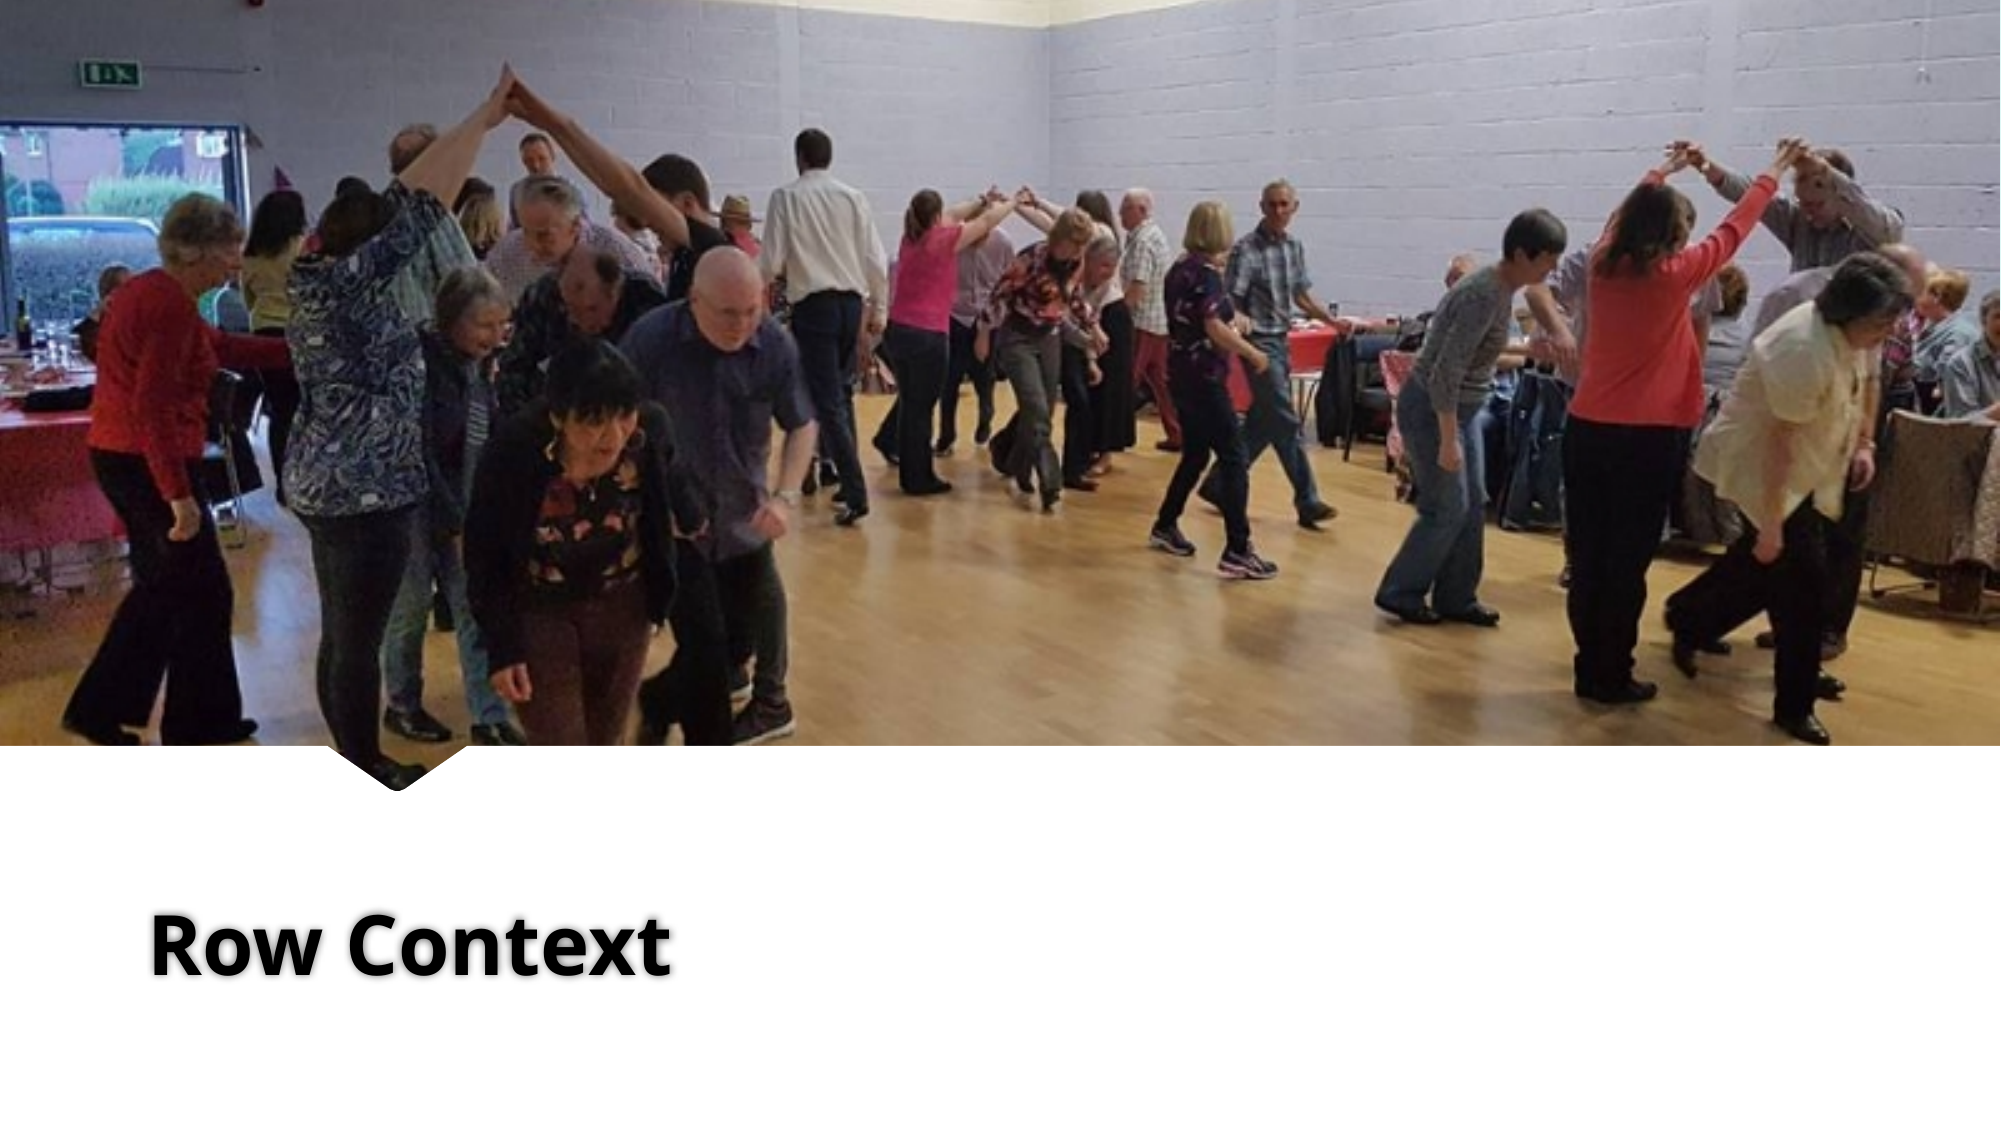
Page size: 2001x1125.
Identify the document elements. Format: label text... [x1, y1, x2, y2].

title Row Context [132, 871, 1868, 1000]
text_box [0, 837, 2000, 1125]
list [0, 0, 2000, 837]
